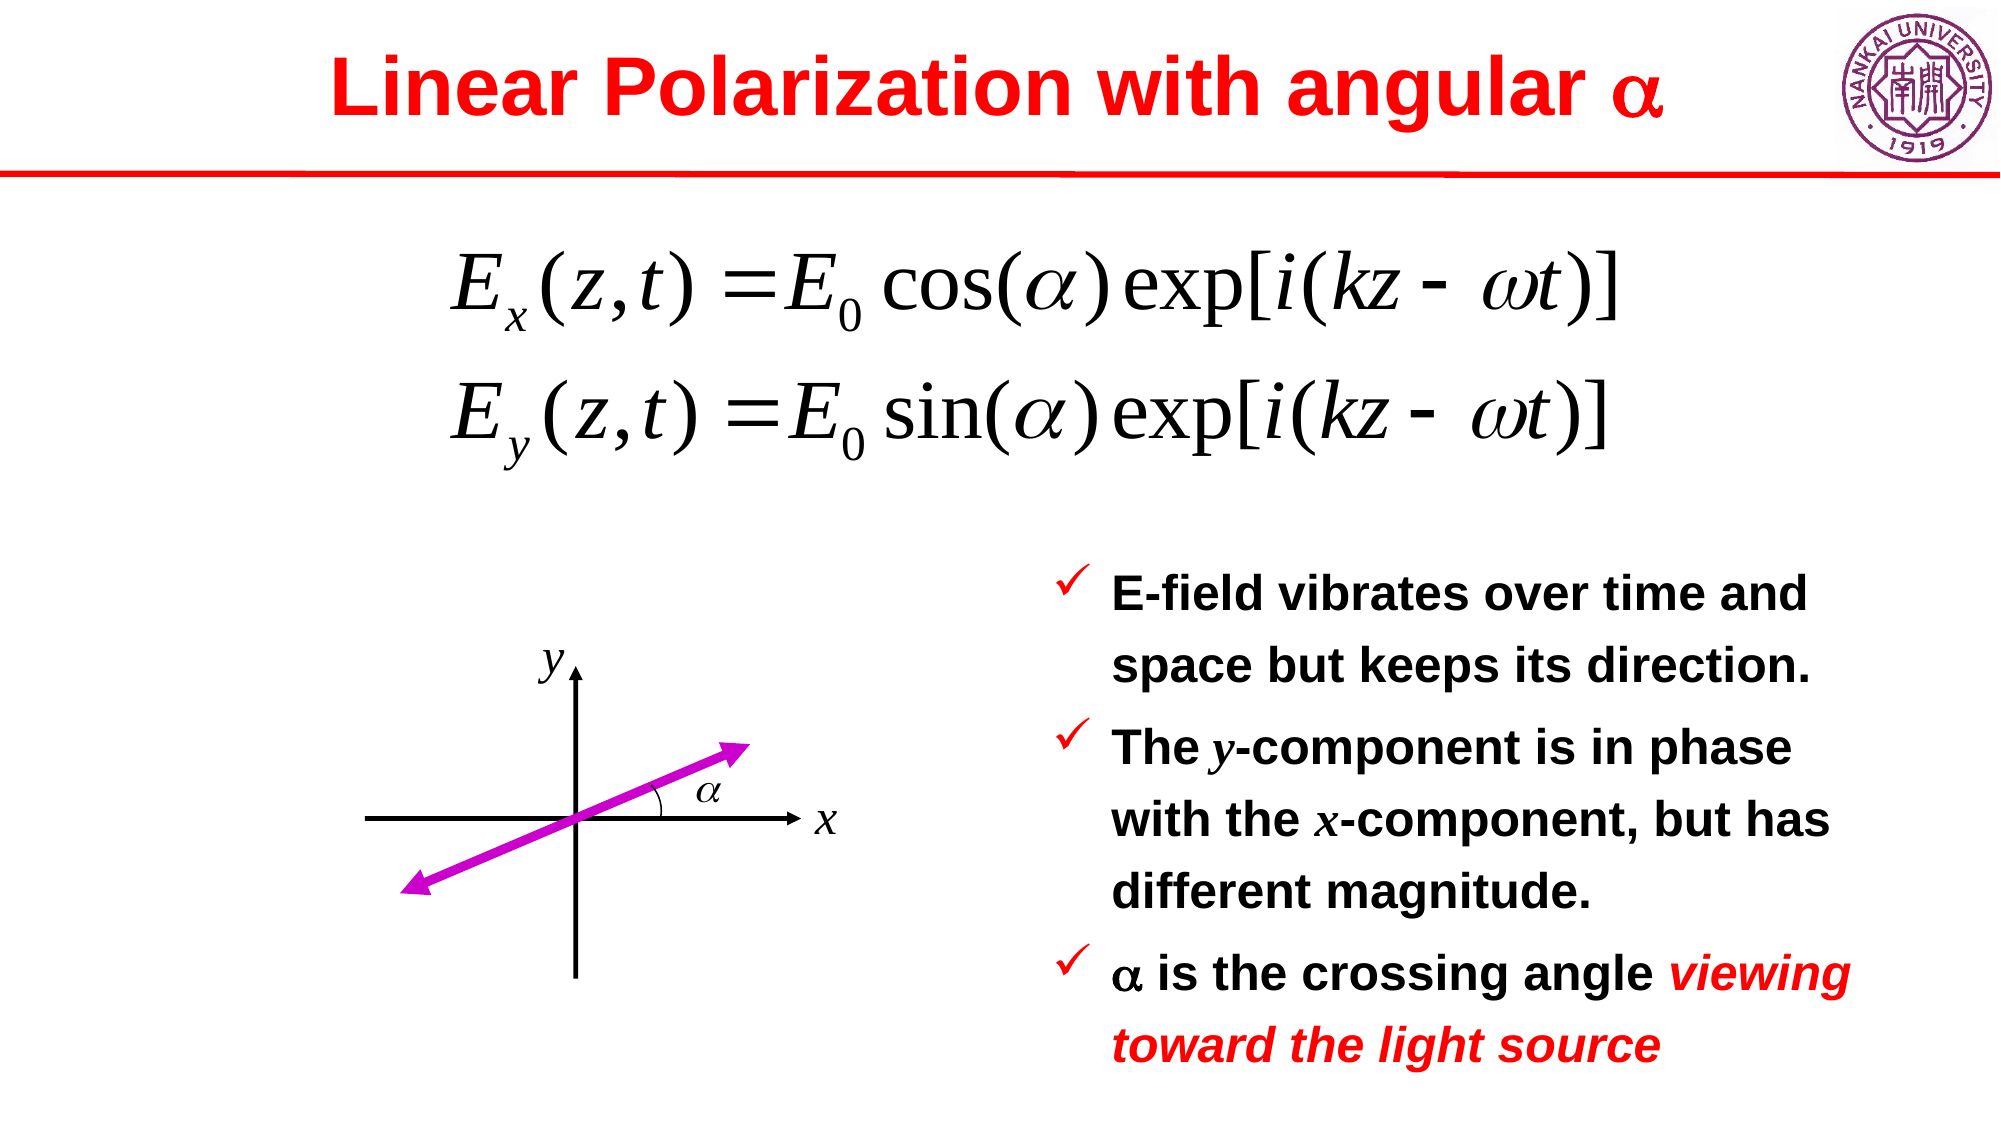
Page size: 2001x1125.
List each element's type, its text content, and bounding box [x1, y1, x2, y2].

picture [1835, 7, 1998, 169]
text_box E-field vibrates over time and space but keeps its direction. The y-component is in phase with the x-component, but has different magnitude.  is the crossing angle viewing toward the light source [1037, 541, 1900, 1080]
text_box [435, 224, 1637, 492]
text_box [314, 541, 892, 1029]
title Linear Polarization with angular  [314, 13, 1747, 164]
